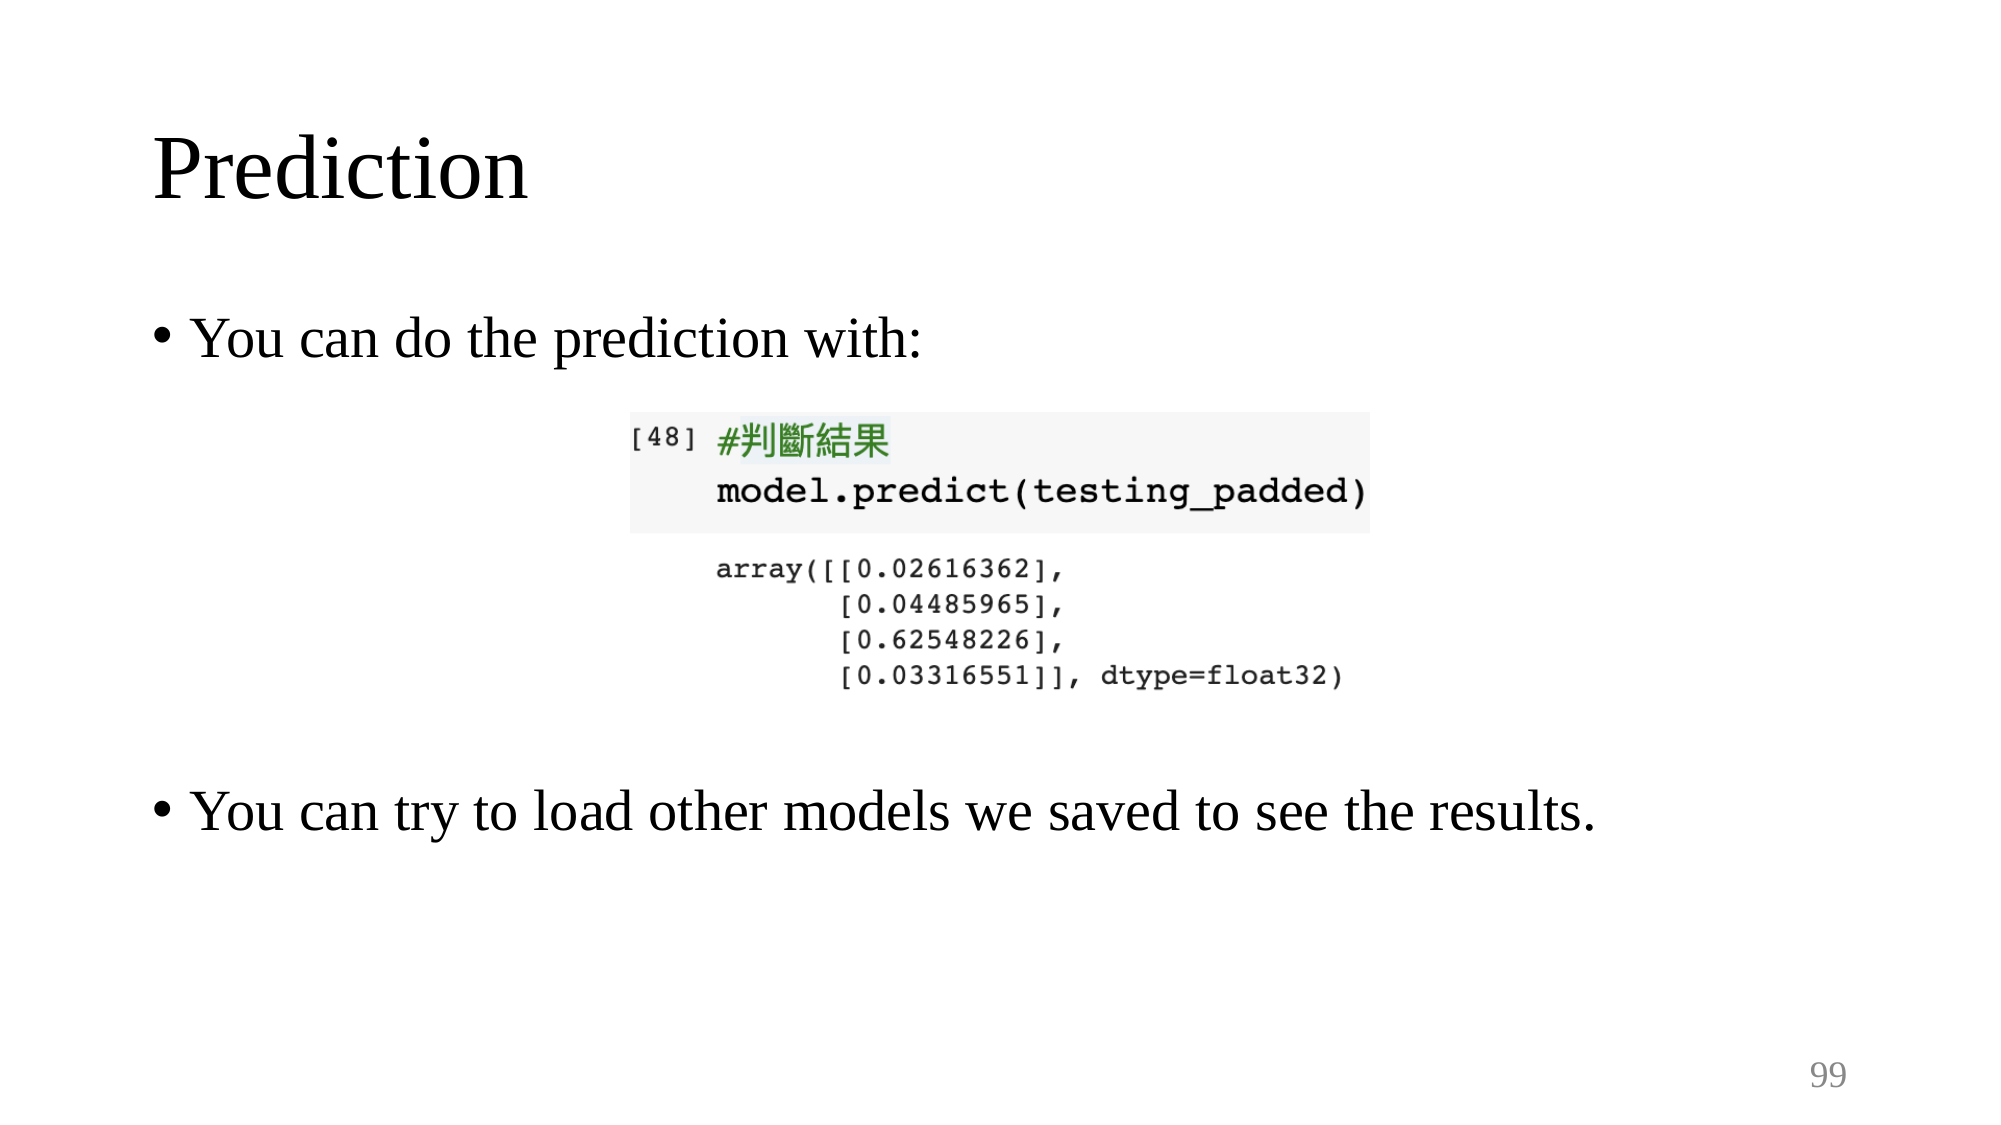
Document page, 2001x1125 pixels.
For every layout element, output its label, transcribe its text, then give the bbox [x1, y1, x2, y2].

picture [629, 412, 1370, 707]
slide_number 99 [1412, 1042, 1863, 1103]
list You can do the prediction with: [137, 299, 1863, 391]
title Prediction [137, 59, 1863, 278]
text_box You can try to load other models we saved to see the results. [137, 772, 1863, 864]
